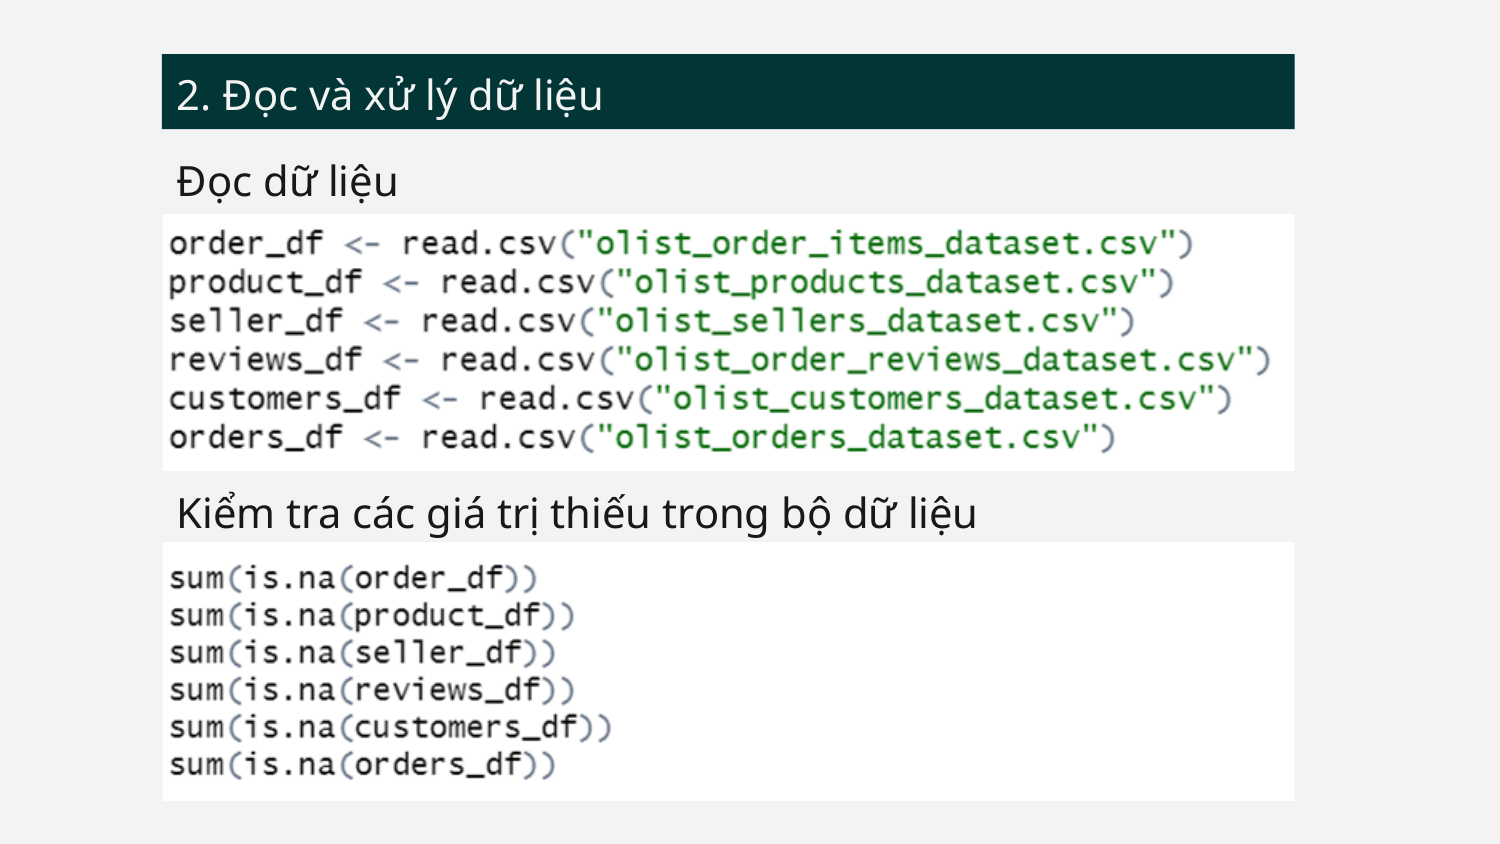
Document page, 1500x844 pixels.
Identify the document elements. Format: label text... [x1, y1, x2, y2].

picture [161, 213, 1295, 471]
title 2. Đọc và xử lý dữ liệu [161, 54, 1295, 130]
title Kiểm tra các giá trị thiếu trong bộ dữ liệu [161, 478, 1295, 541]
picture [161, 542, 1295, 801]
text_box Đọc dữ liệu [161, 140, 1295, 213]
